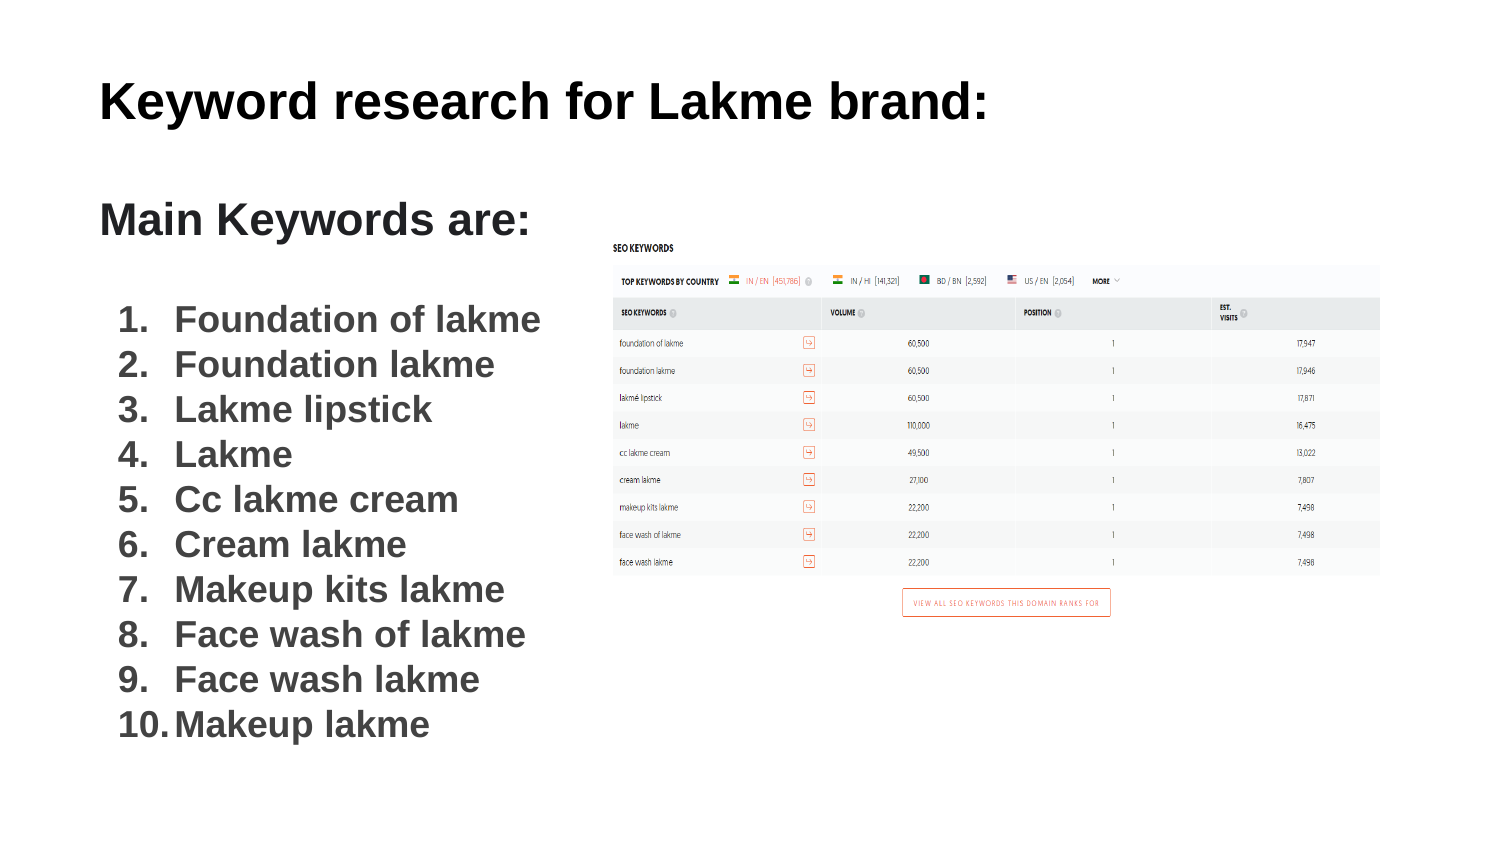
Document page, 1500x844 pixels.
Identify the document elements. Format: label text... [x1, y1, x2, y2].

text_box Keyword research for Lakme brand: Main Keywords are: Foundation of lakme Foundation lakme Lakme lipstick Lakme Cc lakme cream Cream lakme Makeup kits lakme Face wash of lakme Face wash lakme Makeup lakme [84, 52, 1432, 754]
picture [584, 219, 1381, 667]
